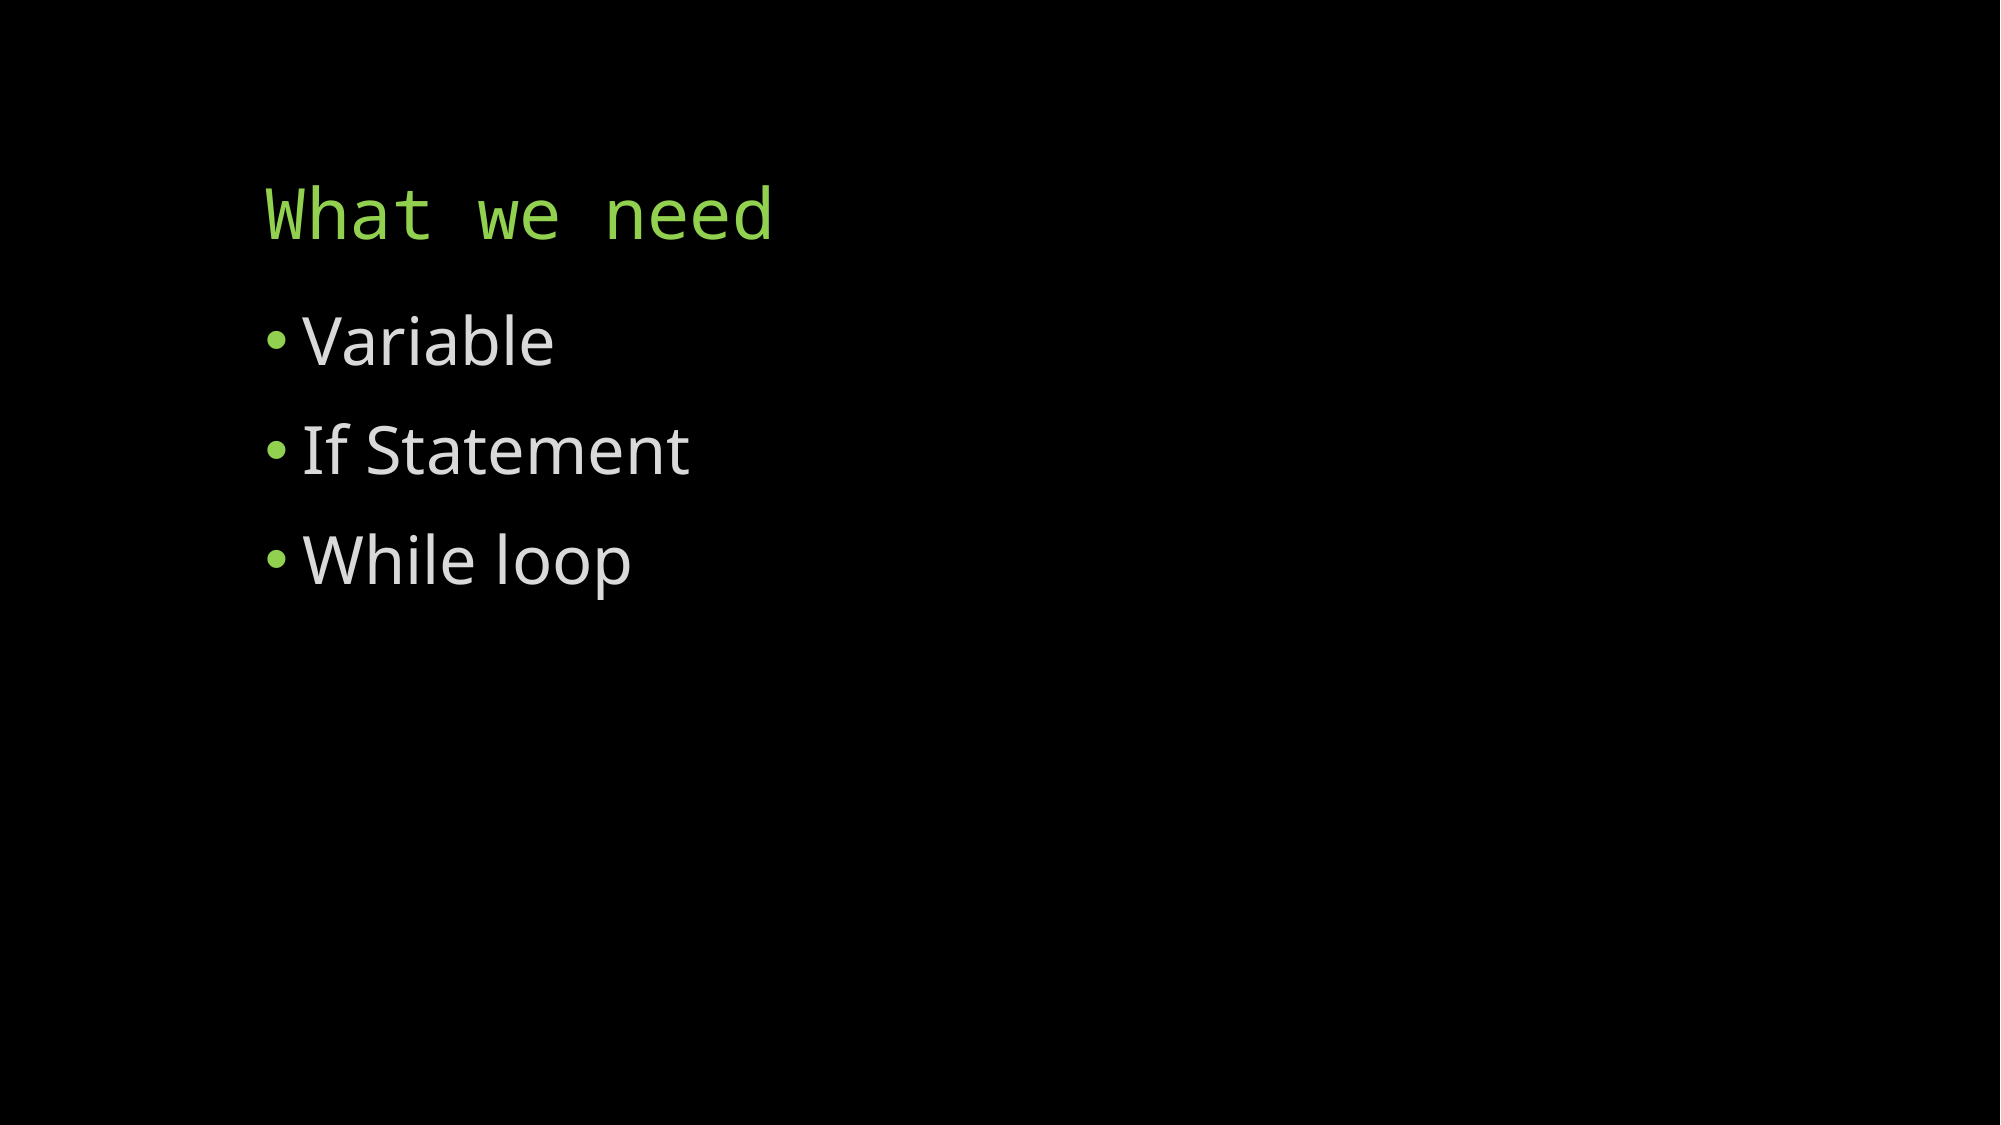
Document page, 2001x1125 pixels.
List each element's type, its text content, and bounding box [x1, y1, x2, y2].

title What we need [249, 75, 1750, 263]
list Variable If Statement While loop [249, 299, 1750, 1000]
